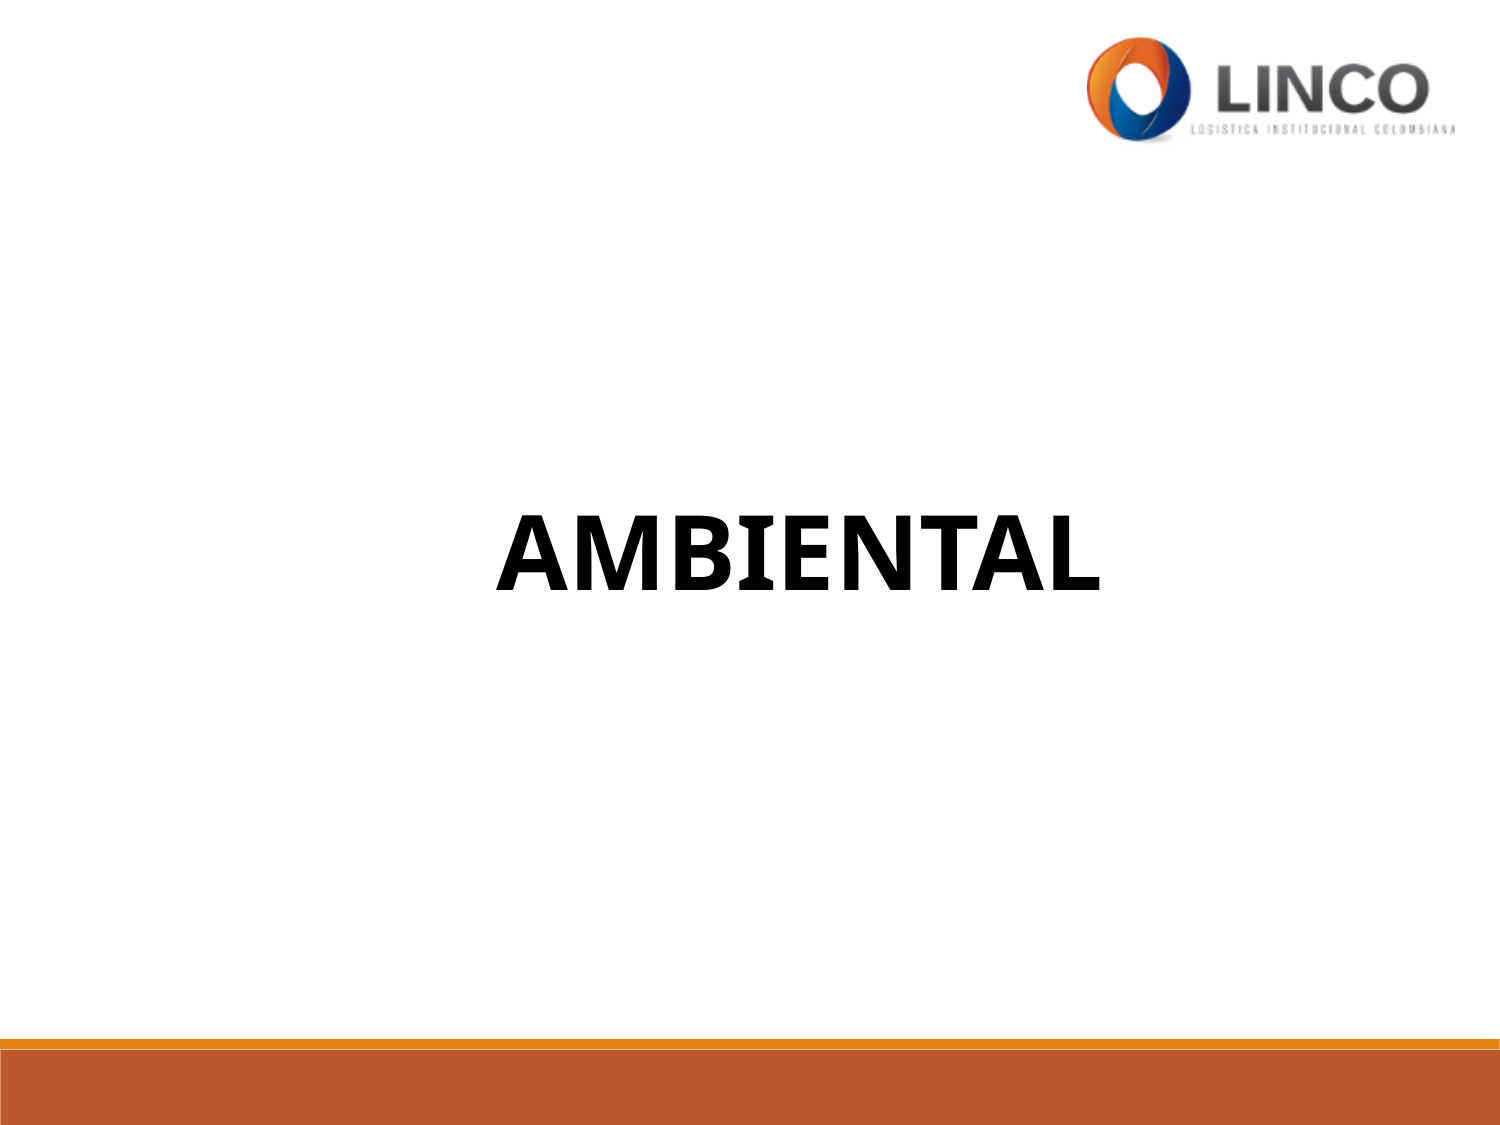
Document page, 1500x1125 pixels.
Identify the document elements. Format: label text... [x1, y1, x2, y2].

picture [1086, 36, 1455, 151]
text_box AMBIENTAL [243, 479, 1357, 619]
